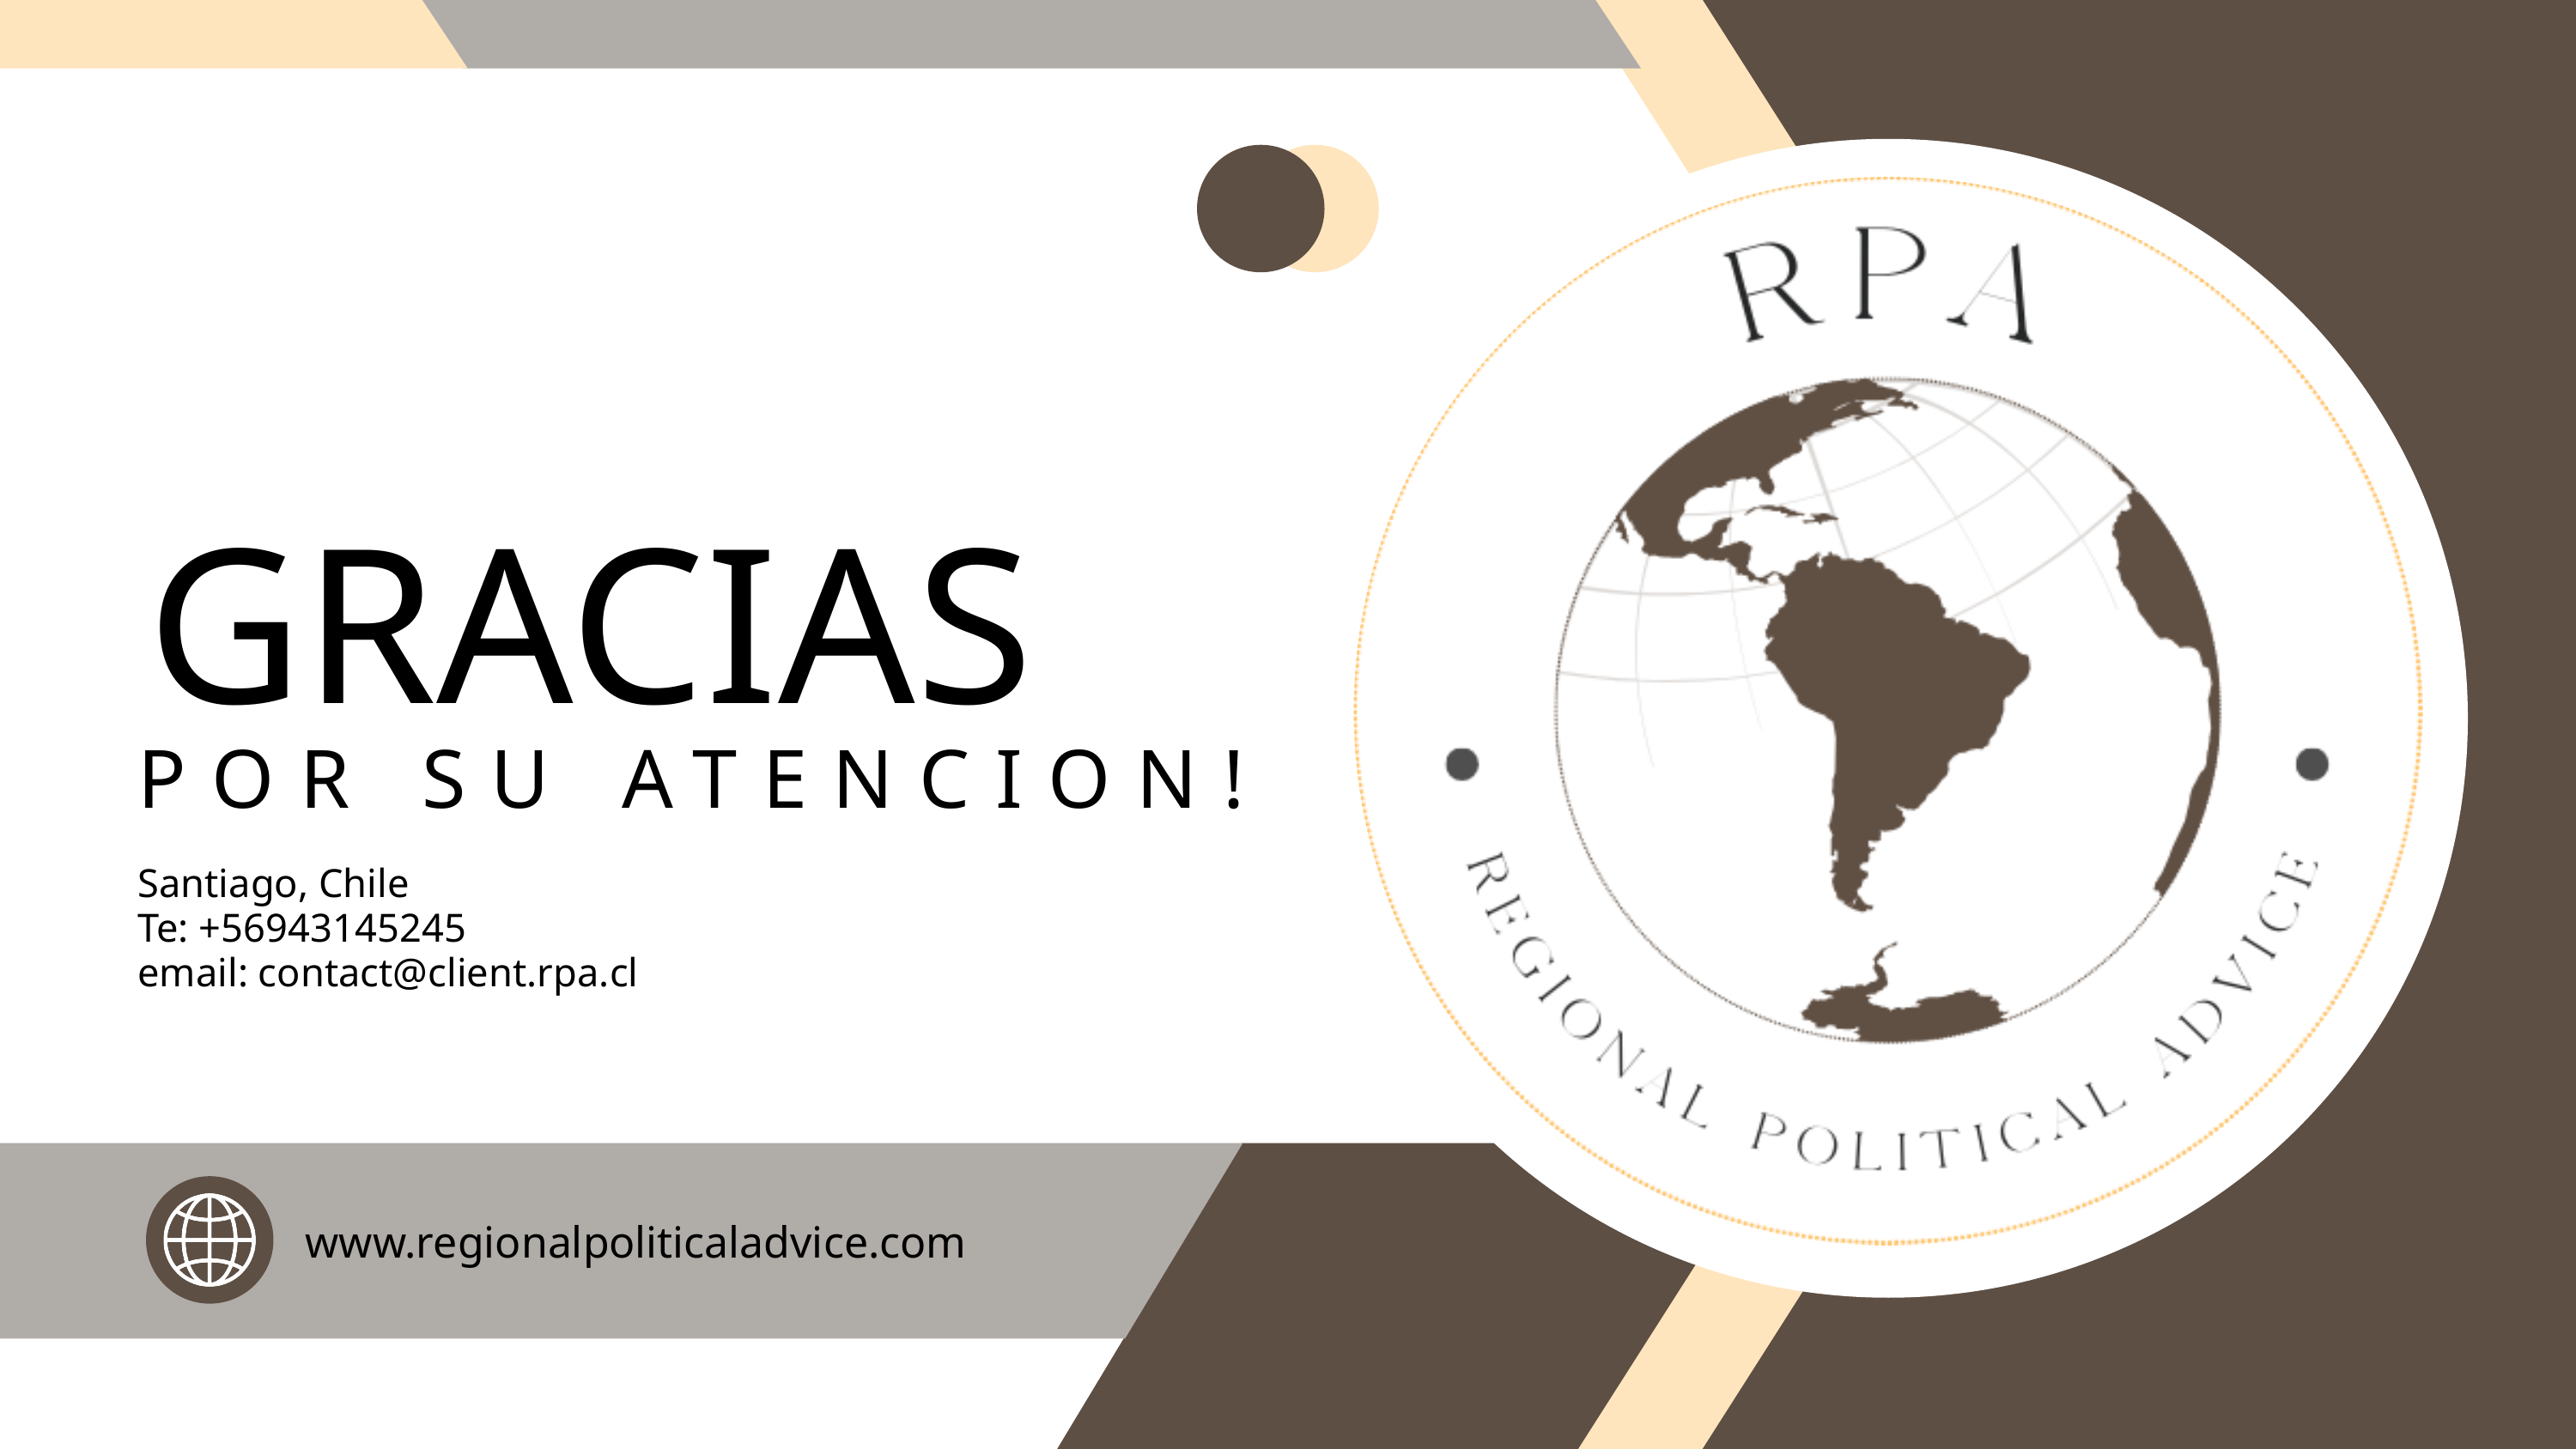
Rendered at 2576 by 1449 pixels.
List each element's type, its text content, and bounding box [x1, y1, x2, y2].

text_box Santiago, Chile Te: +56943145245 email: contact@client.rpa.cl [137, 860, 1199, 995]
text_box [1353, 176, 2423, 1246]
text_box POR SU ATENCION! [137, 711, 1288, 824]
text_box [145, 1175, 274, 1304]
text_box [1196, 144, 1325, 273]
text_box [1575, 0, 2576, 1449]
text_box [0, 0, 468, 69]
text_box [1054, 1143, 1569, 1449]
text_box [1308, 138, 2469, 1298]
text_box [471, 0, 1642, 69]
text_box GRACIAS [147, 446, 1214, 711]
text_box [0, 1143, 1243, 1339]
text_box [1325, 144, 1379, 273]
